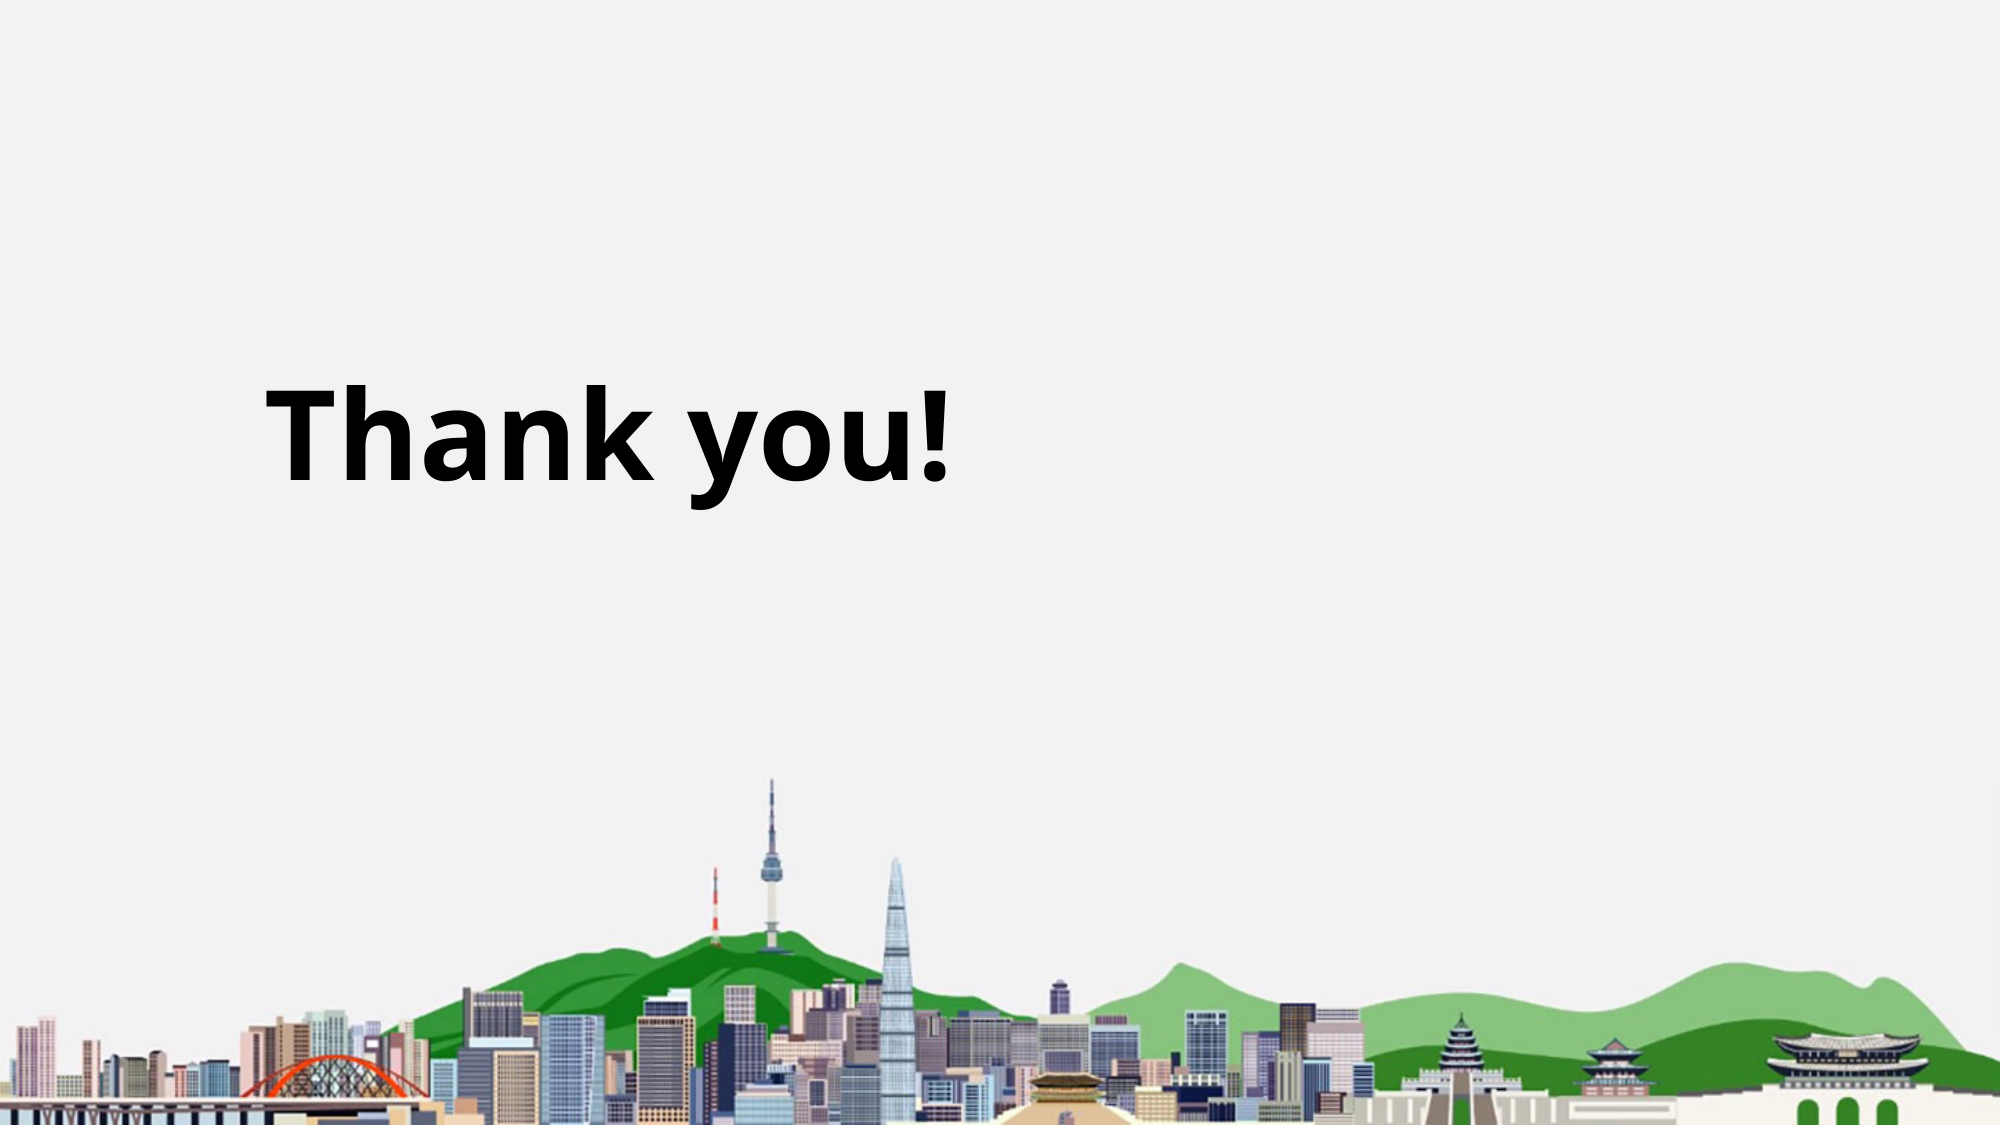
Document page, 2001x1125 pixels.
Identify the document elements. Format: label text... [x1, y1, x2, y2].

title Thank you! [249, 123, 1750, 516]
picture [0, 733, 2000, 1125]
